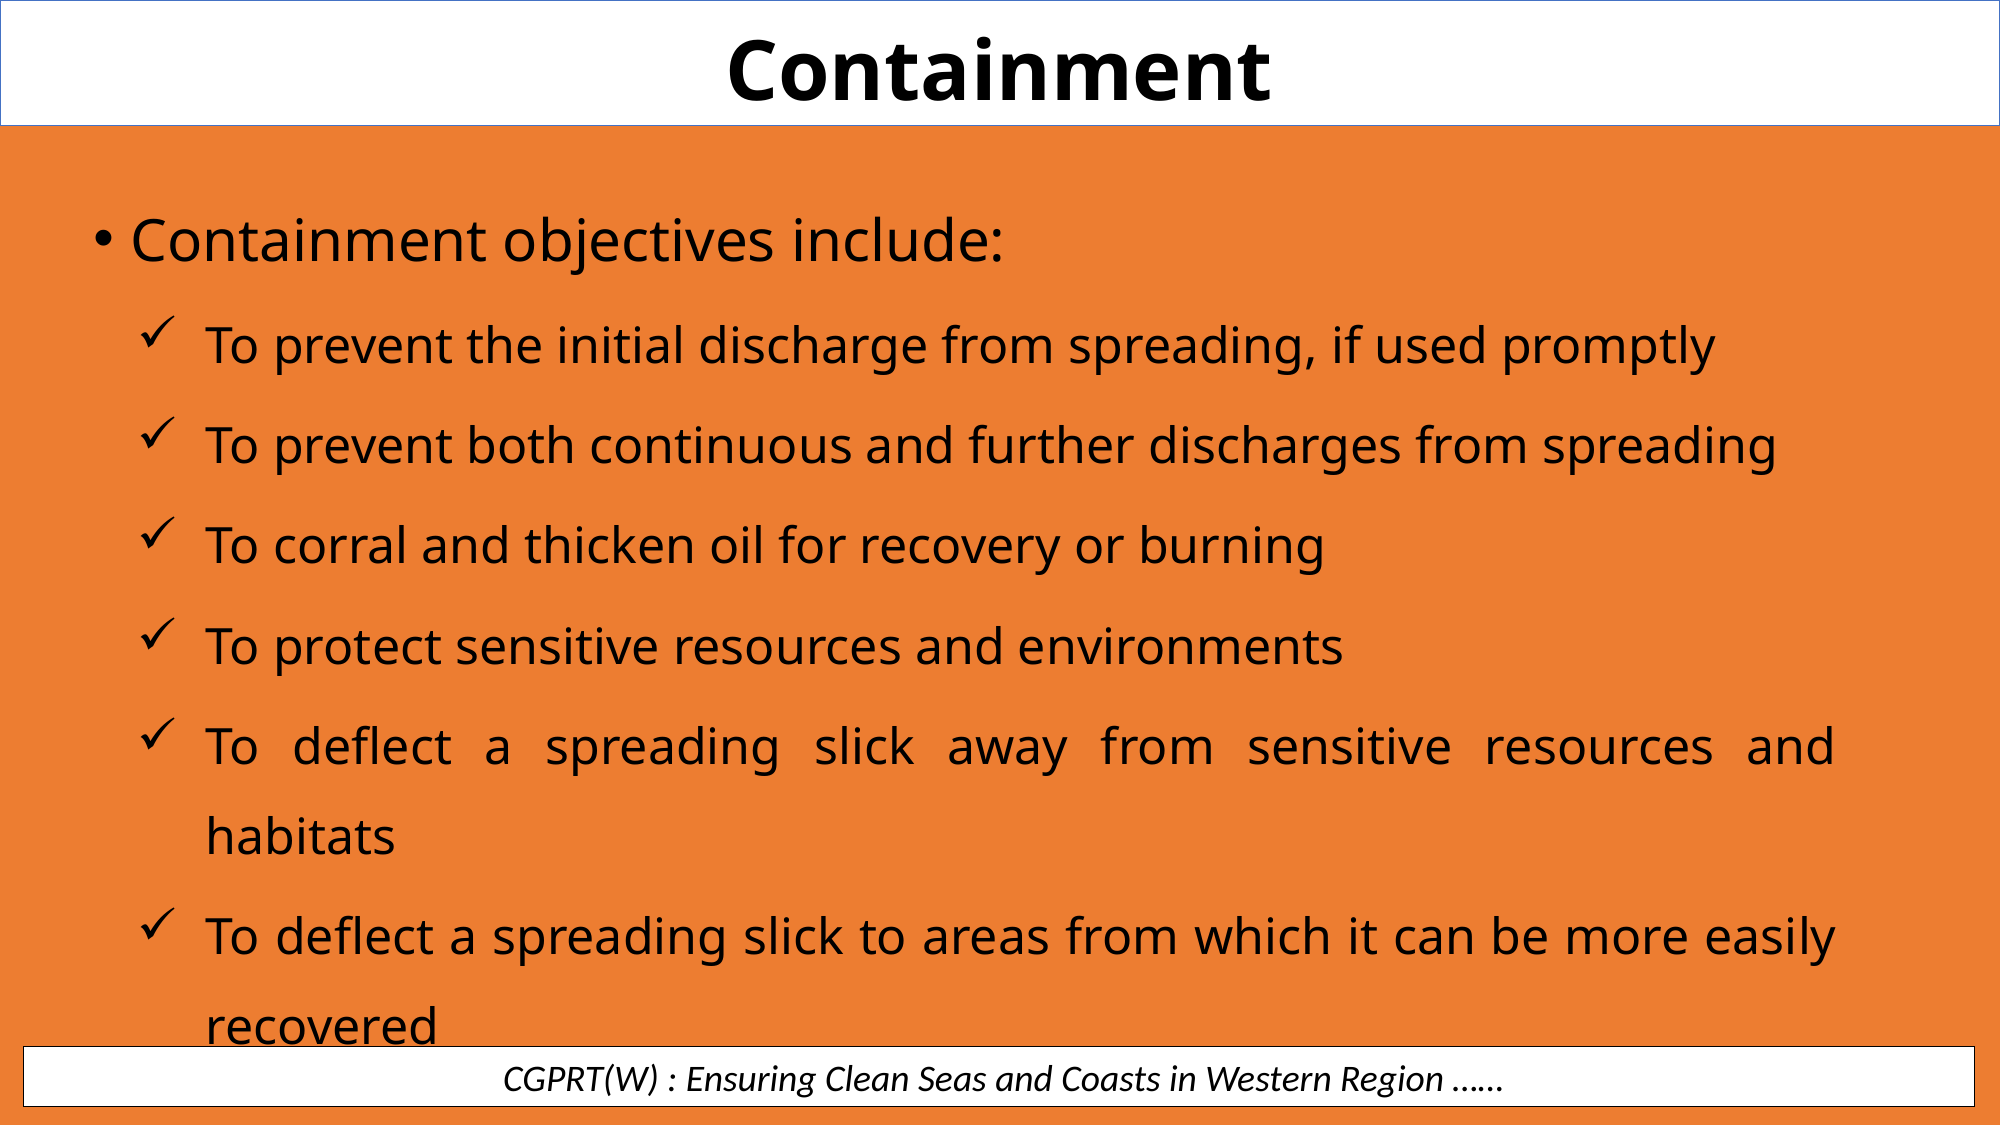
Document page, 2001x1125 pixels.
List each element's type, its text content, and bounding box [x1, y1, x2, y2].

text_box Containment [146, 21, 1853, 114]
text_box CGPRT(W) : Ensuring Clean Seas and Coasts in Western Region …… [23, 1046, 1975, 1107]
text_box Containment objectives include: To prevent the initial discharge from spreading, if used promptly To prevent both continuous and further discharges from spreading To corral and thicken oil for recovery or burning To protect sensitive resources and environments To deflect a spreading slick away from sensitive resources and habitats To deflect a spreading slick to areas from which it can be more easily recovered [78, 160, 1853, 1047]
text_box [0, 0, 2000, 126]
